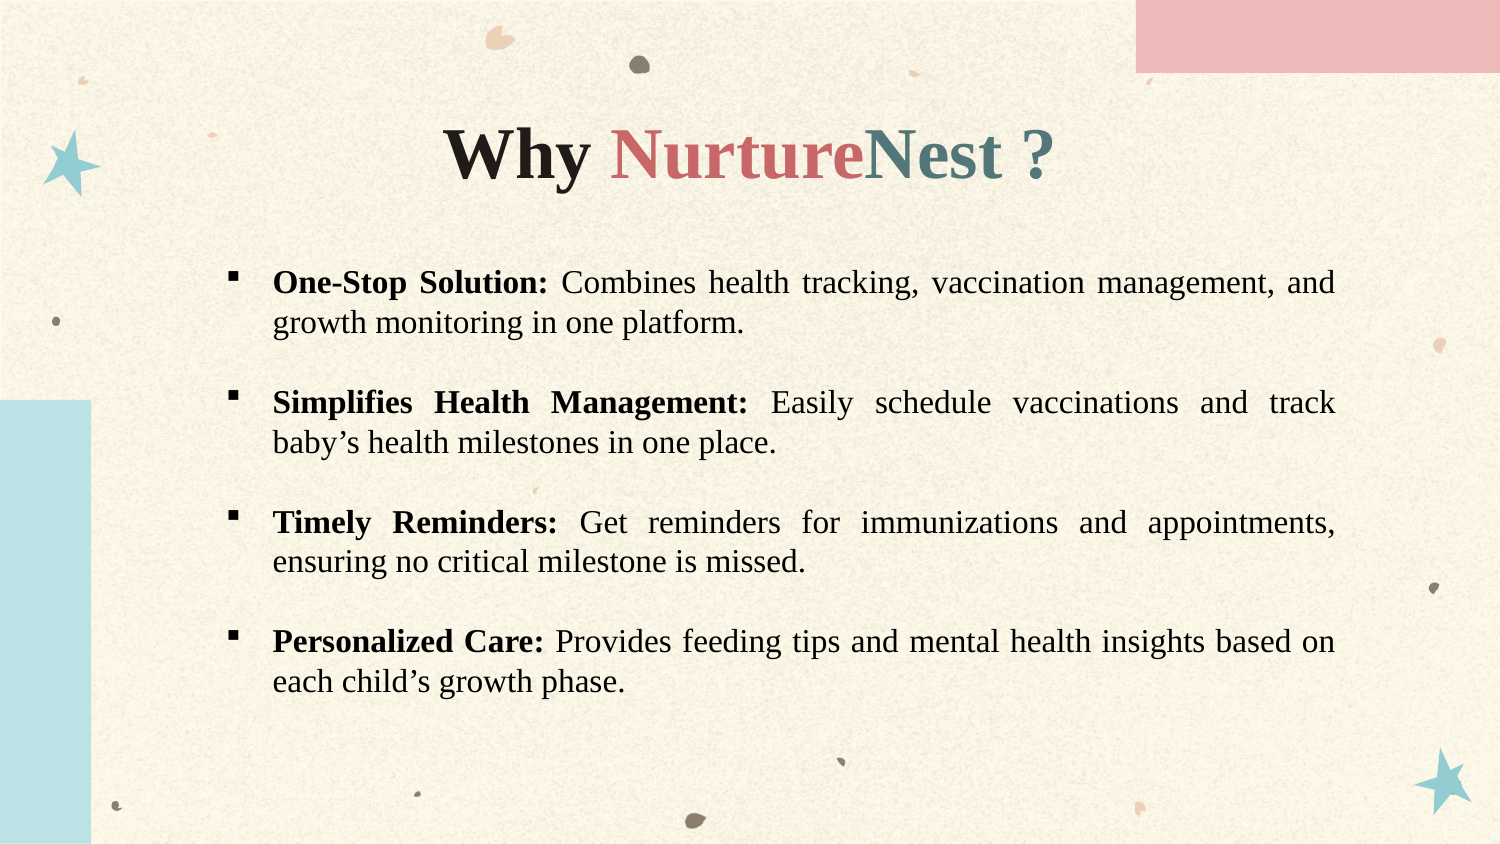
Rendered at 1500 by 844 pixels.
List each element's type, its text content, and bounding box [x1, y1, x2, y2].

title Why NurtureNest ? [118, 90, 1382, 185]
picture [1, 0, 1499, 844]
text_box One-Stop Solution: Combines health tracking, vaccination management, and growth monitoring in one platform. Simplifies Health Management: Easily schedule vaccinations and track baby’s health milestones in one place. Timely Reminders: Get reminders for immunizations and appointments, ensuring no critical milestone is missed. Personalized Care: Provides feeding tips and mental health insights based on each child’s growth phase. [211, 252, 1352, 707]
